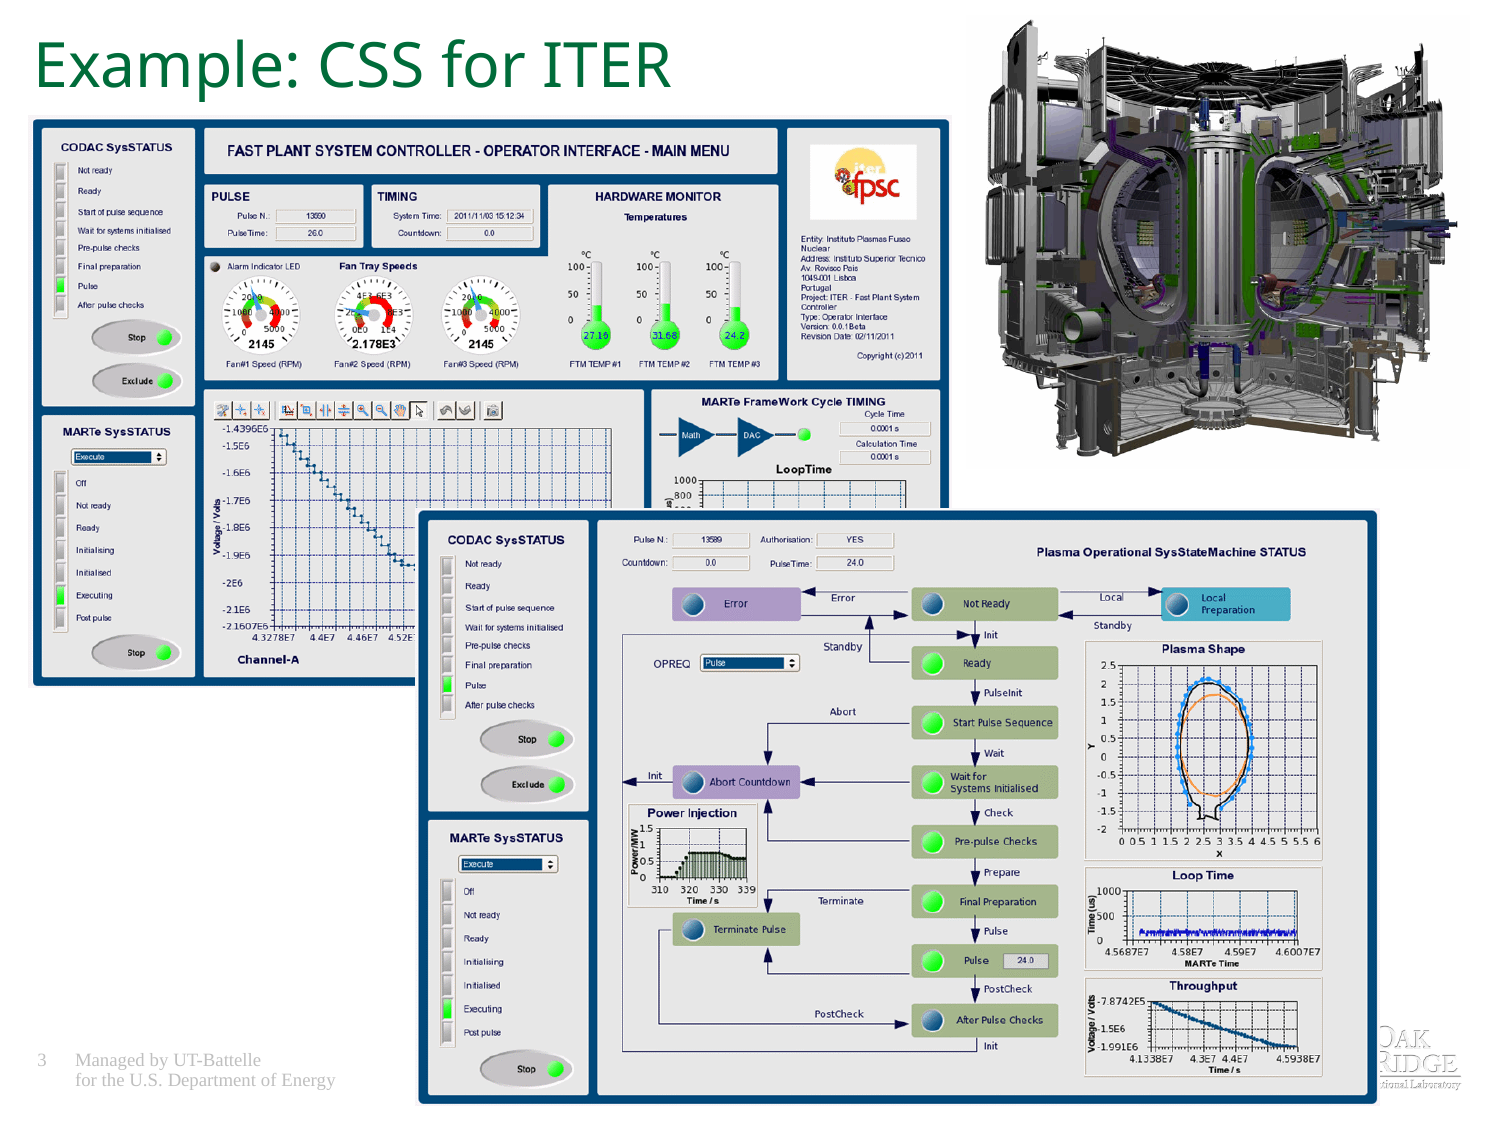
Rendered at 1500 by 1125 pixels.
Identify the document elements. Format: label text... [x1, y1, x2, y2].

picture [966, 15, 1471, 469]
picture [28, 115, 1472, 1106]
title Example: CSS for ITER [18, 29, 961, 109]
